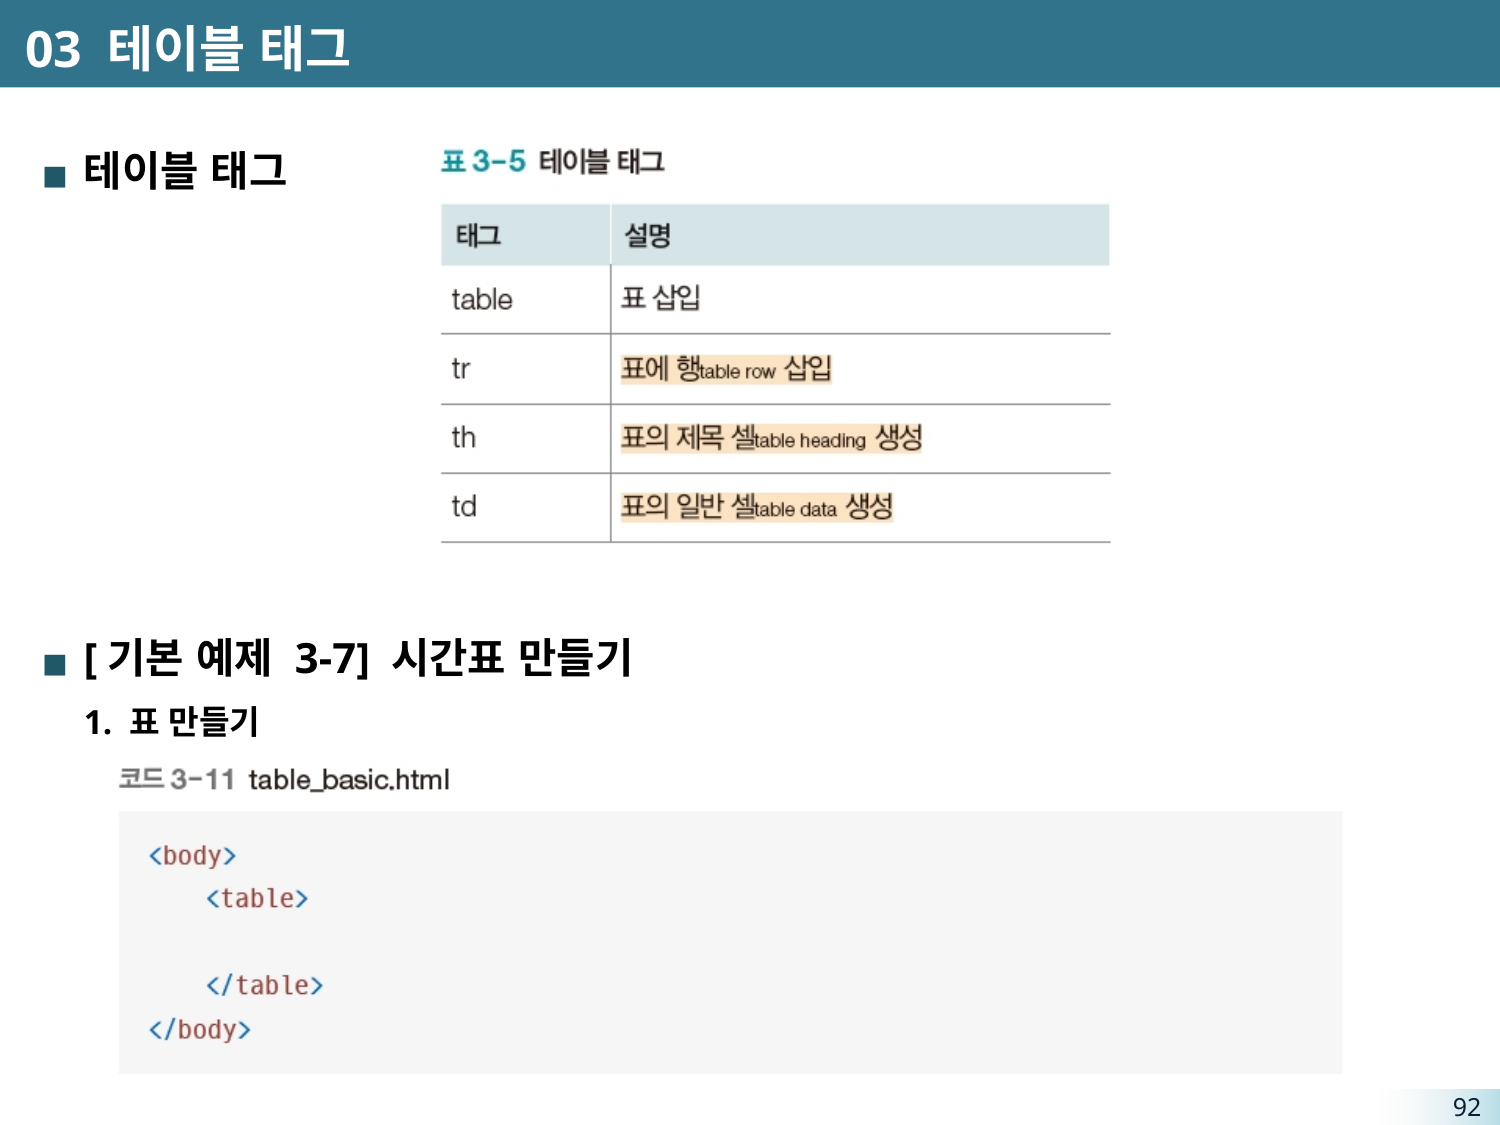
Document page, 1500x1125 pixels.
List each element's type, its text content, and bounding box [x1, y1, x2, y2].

list 테이블 태그 [기본 예제 3-7] 시간표 만들기 1. 표 만들기 [10, 126, 1481, 1057]
picture [432, 139, 1123, 551]
picture [109, 760, 1353, 1083]
title 03 테이블 태그 [10, 8, 1288, 87]
